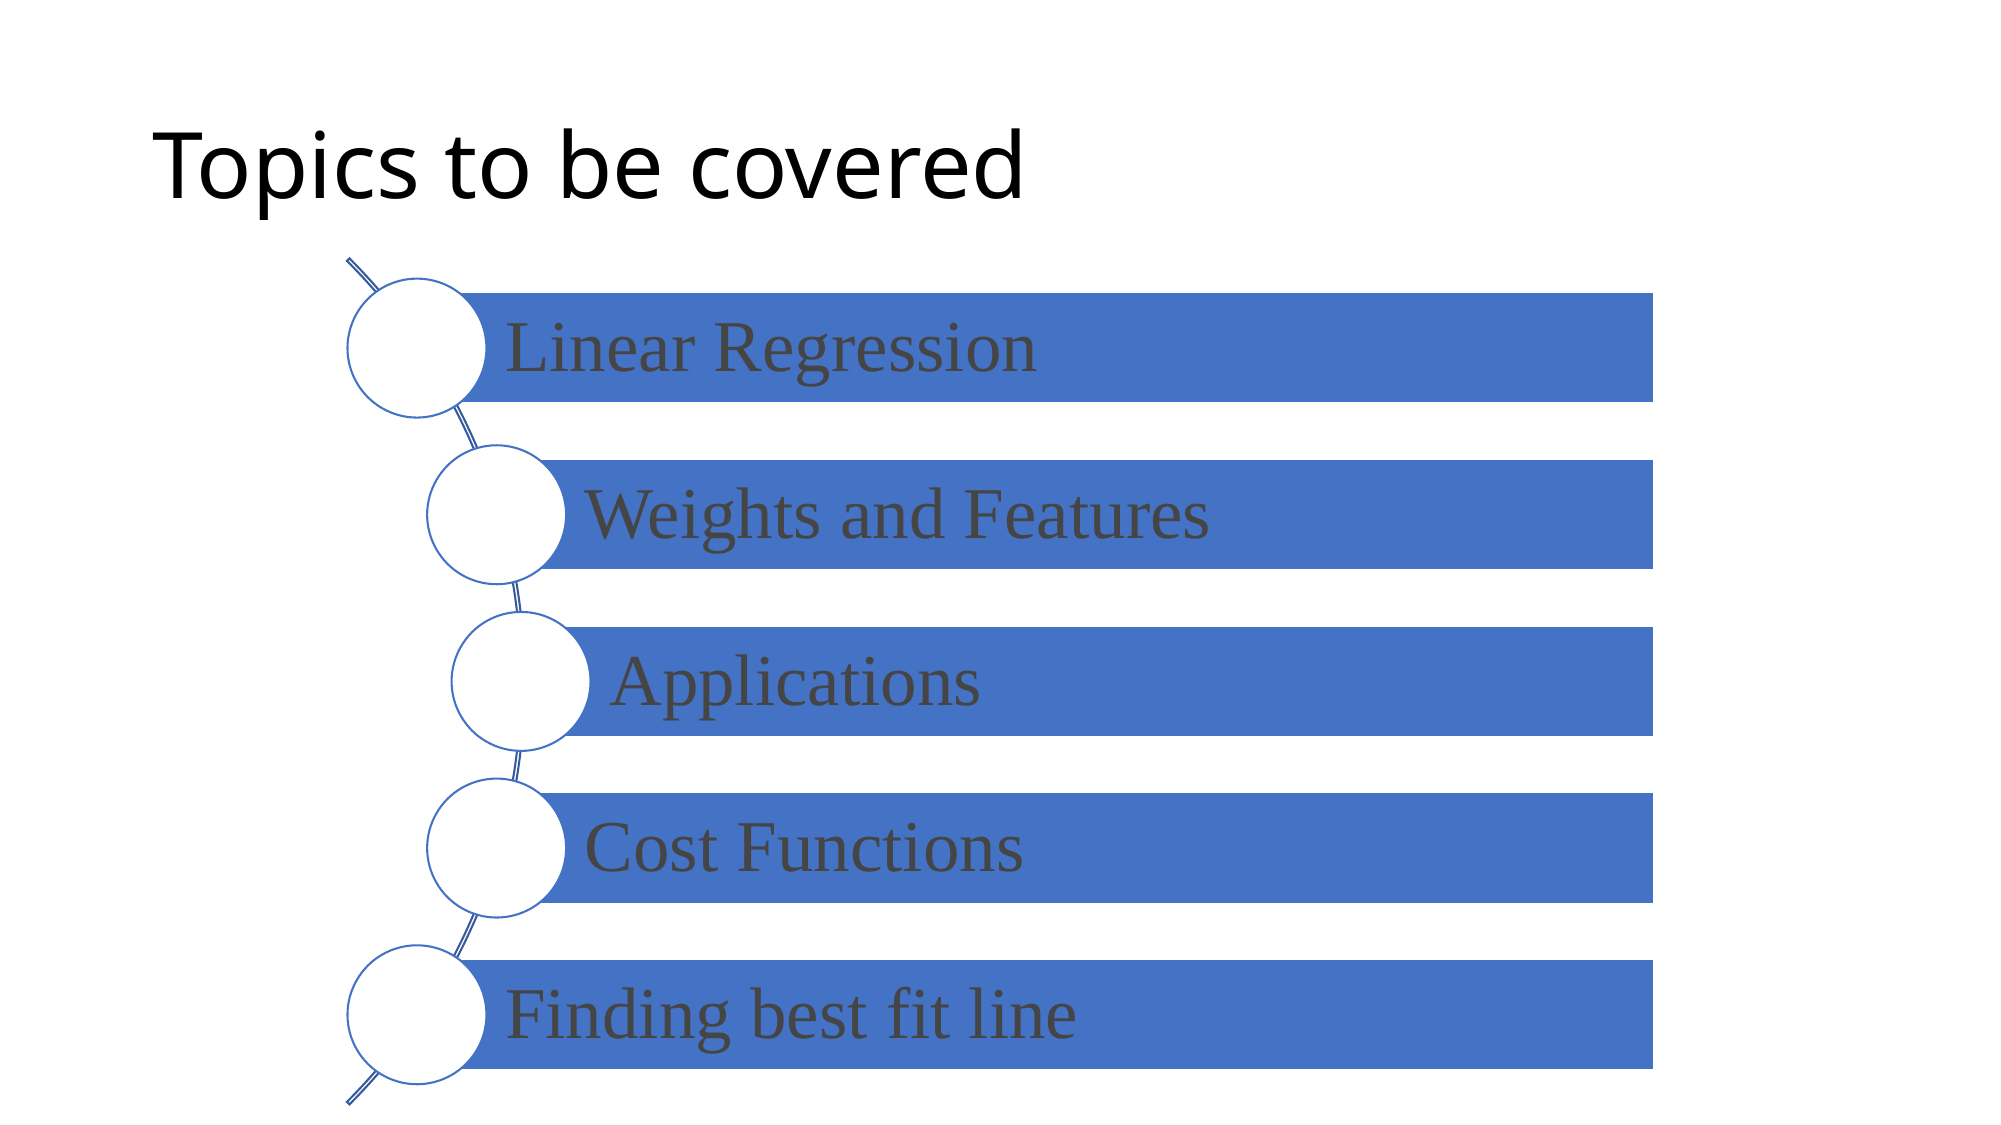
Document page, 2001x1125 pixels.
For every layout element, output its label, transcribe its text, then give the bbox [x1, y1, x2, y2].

title Topics to be covered [137, 59, 1863, 278]
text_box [333, 236, 1667, 1125]
